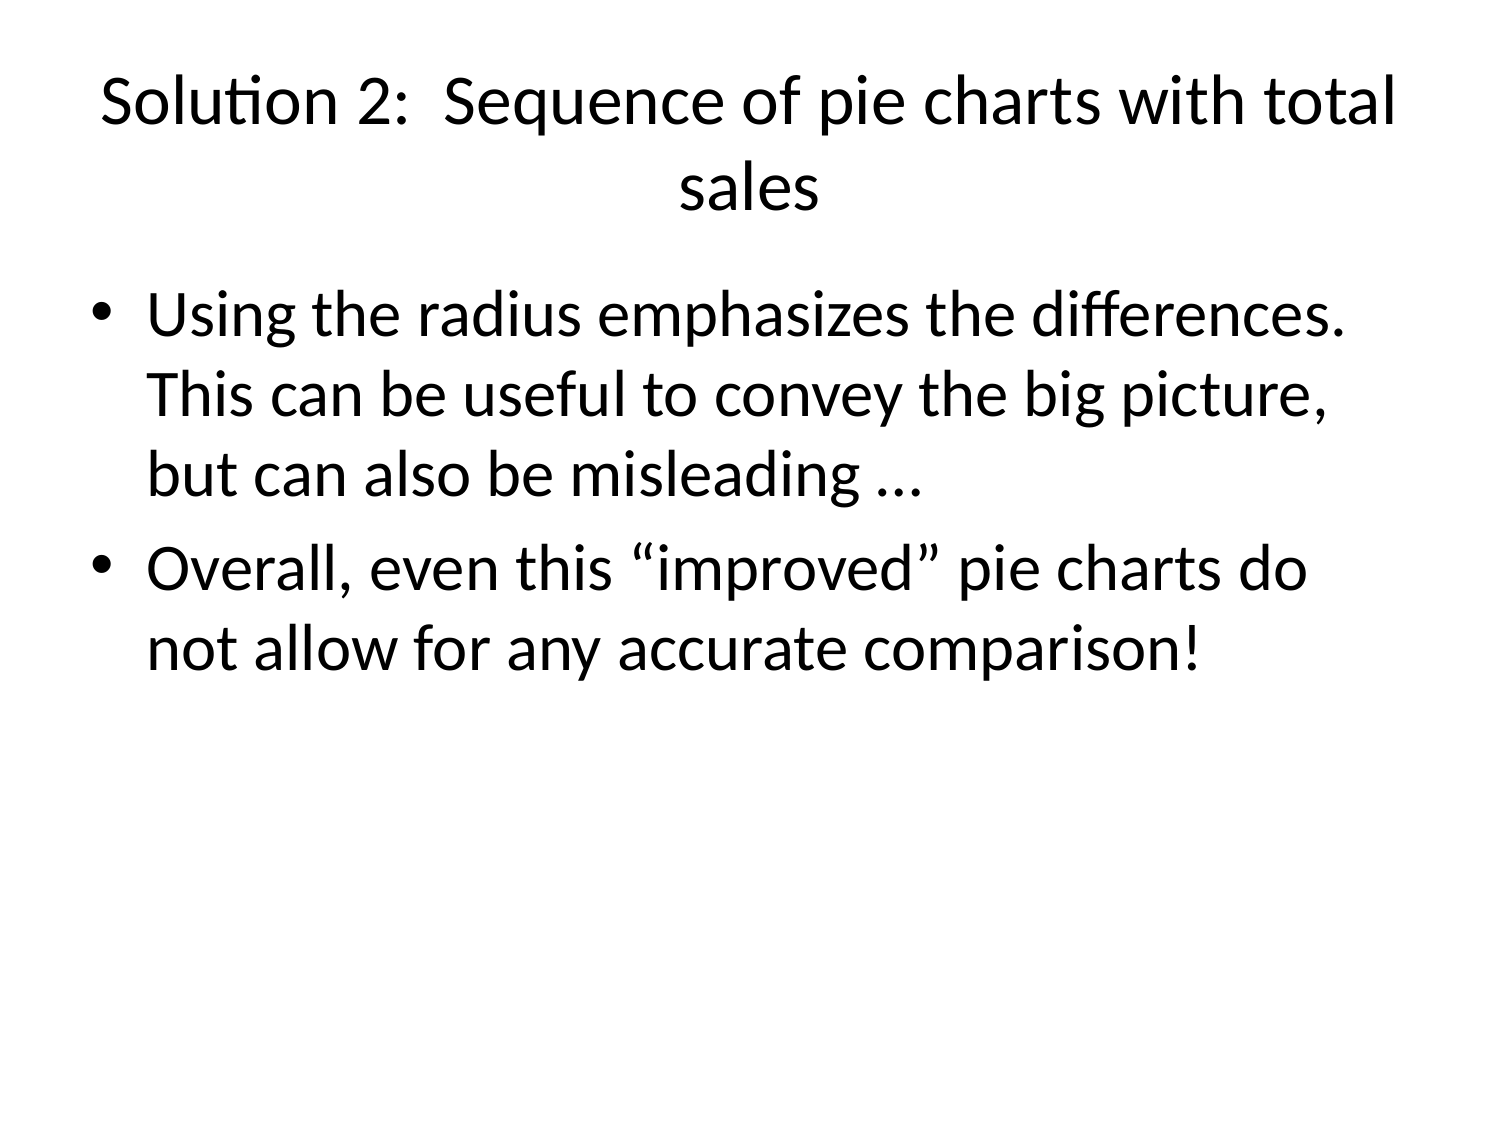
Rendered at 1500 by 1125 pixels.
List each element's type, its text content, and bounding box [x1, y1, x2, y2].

list Using the radius emphasizes the differences. This can be useful to convey the big picture, but can also be misleading … Overall, even this “improved” pie charts do not allow for any accurate comparison! [75, 262, 1425, 1005]
title Solution 2: Sequence of pie charts with total sales [75, 45, 1425, 233]
